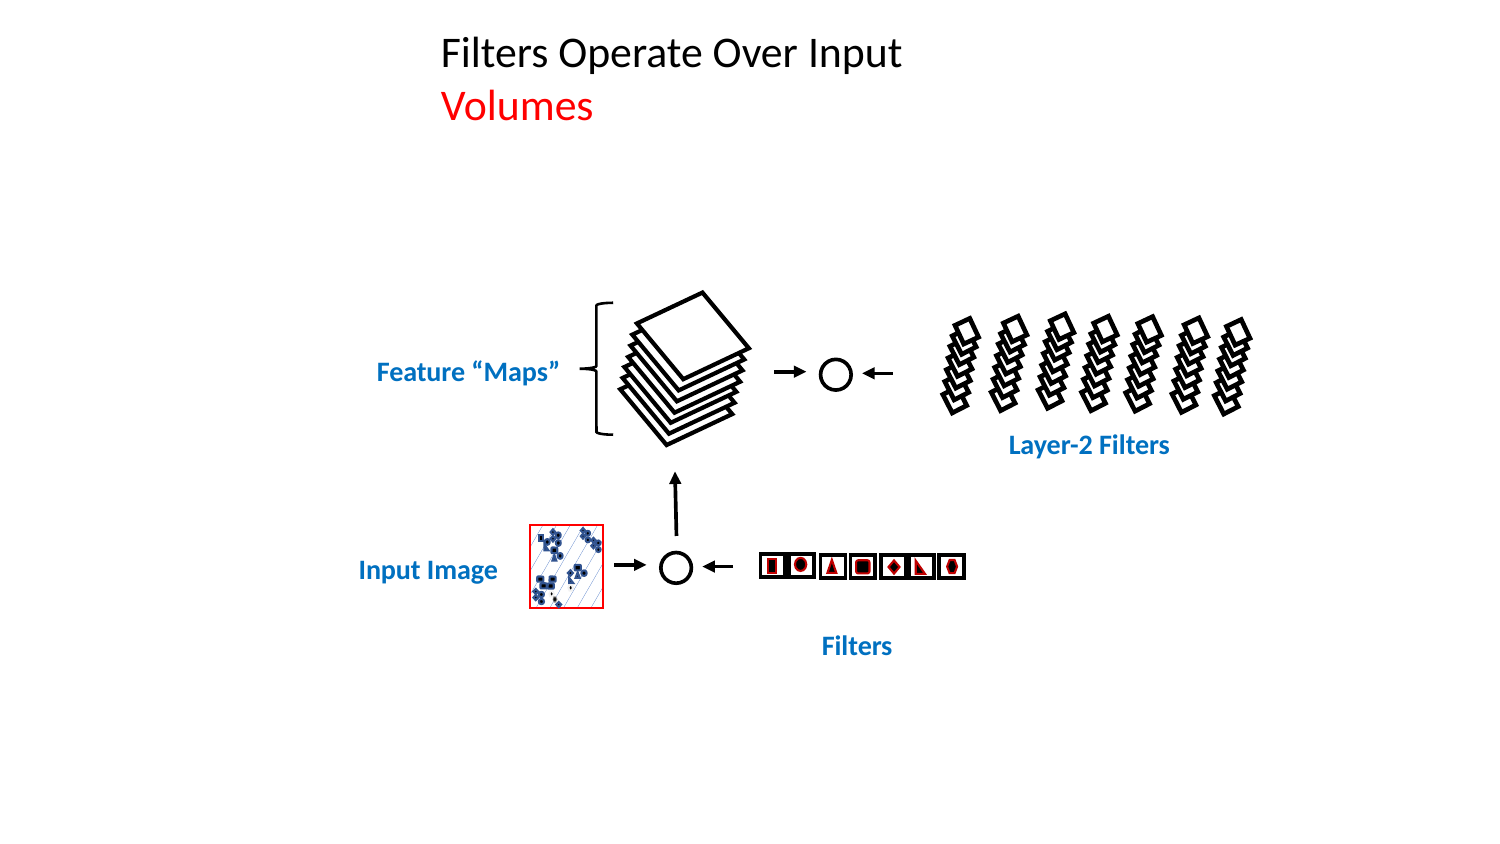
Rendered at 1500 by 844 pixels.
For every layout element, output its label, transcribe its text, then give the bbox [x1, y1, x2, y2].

text_box Feature “Maps” [362, 346, 576, 395]
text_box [614, 471, 733, 584]
text_box [1036, 386, 1064, 410]
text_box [950, 321, 979, 411]
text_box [1179, 320, 1208, 410]
text_box [1040, 361, 1067, 385]
text_box [819, 358, 853, 392]
text_box Input Image [343, 544, 513, 593]
text_box [1041, 350, 1069, 374]
text_box [1048, 312, 1076, 341]
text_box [1133, 319, 1161, 409]
text_box [1046, 327, 1073, 352]
text_box [579, 302, 614, 436]
text_box Layer-2 Filters [993, 419, 1185, 468]
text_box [618, 291, 751, 447]
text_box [1221, 322, 1250, 412]
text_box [760, 554, 964, 578]
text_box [529, 524, 603, 609]
text_box [1038, 373, 1066, 397]
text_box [1088, 319, 1117, 408]
text_box Filters Operate Over Input Volumes [426, 16, 1074, 137]
text_box Filters [807, 620, 908, 669]
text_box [998, 318, 1027, 408]
text_box [1043, 338, 1071, 362]
